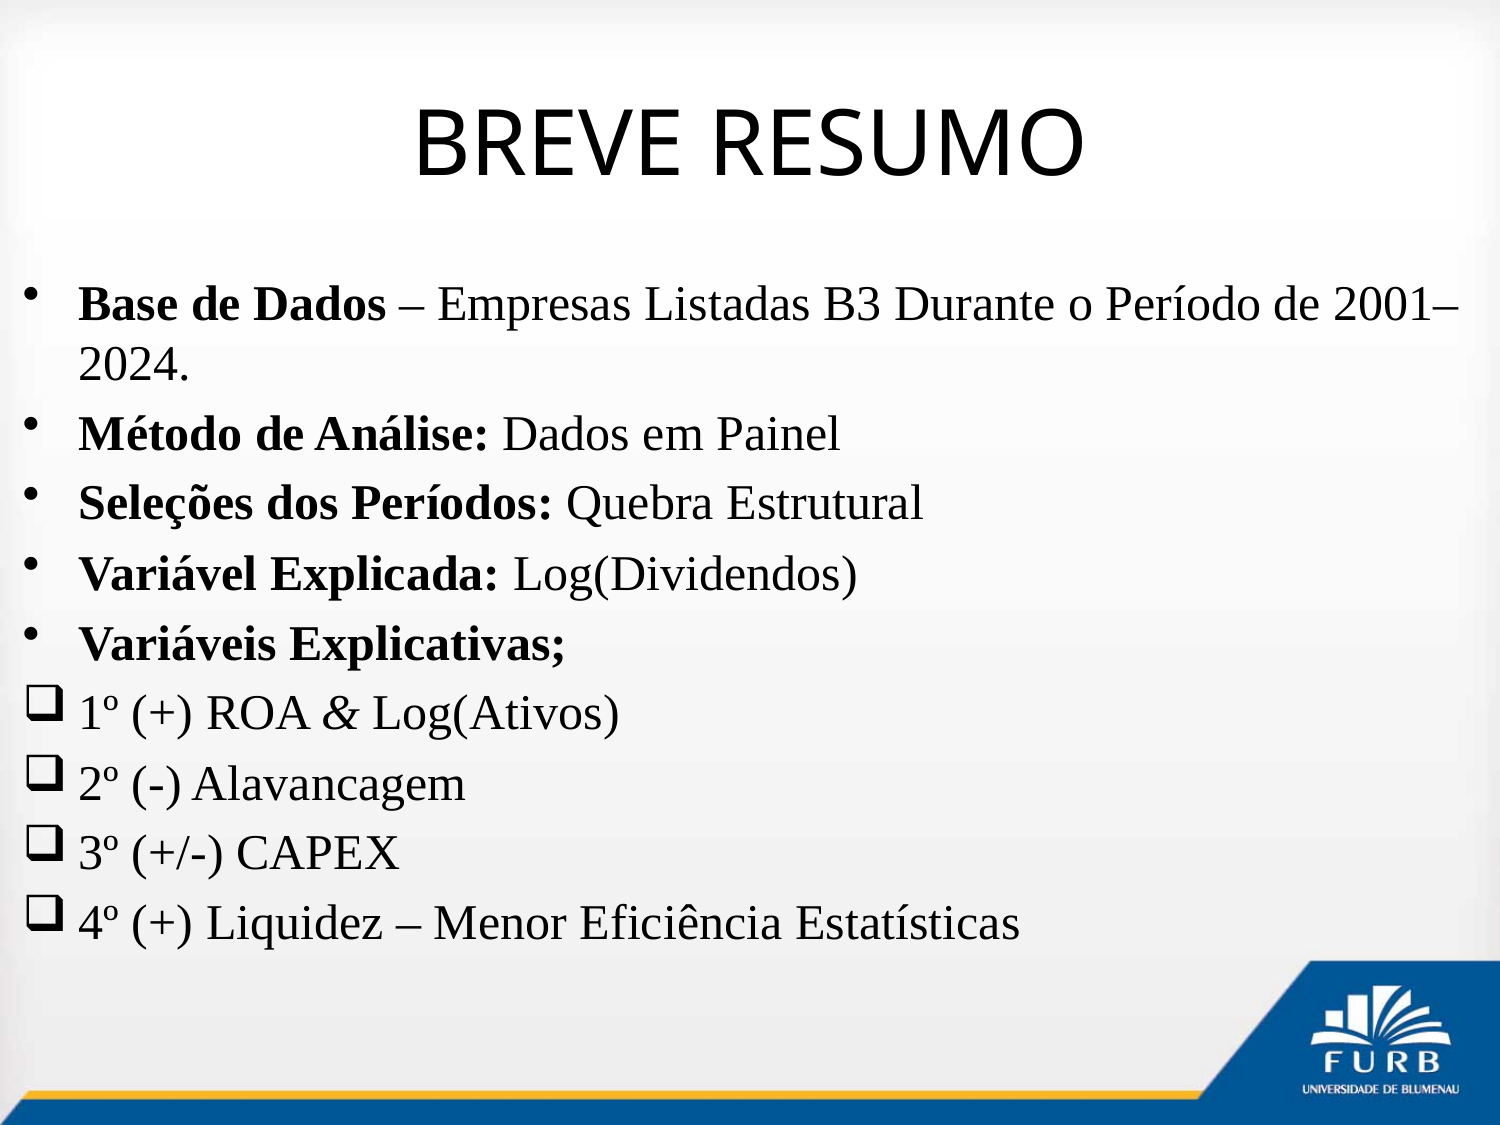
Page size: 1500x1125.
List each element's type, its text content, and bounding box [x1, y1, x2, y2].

picture [0, 0, 1500, 1125]
list Base de Dados – Empresas Listadas B3 Durante o Período de 2001– 2024. Método de Análise: Dados em Painel Seleções dos Períodos: Quebra Estrutural Variável Explicada: Log(Dividendos) Variáveis Explicativas; 1º (+) ROA & Log(Ativos) 2º (-) Alavancagem 3º (+/-) CAPEX 4º (+) Liquidez – Menor Eficiência Estatísticas [7, 262, 1493, 1005]
title BREVE RESUMO [75, 45, 1425, 233]
